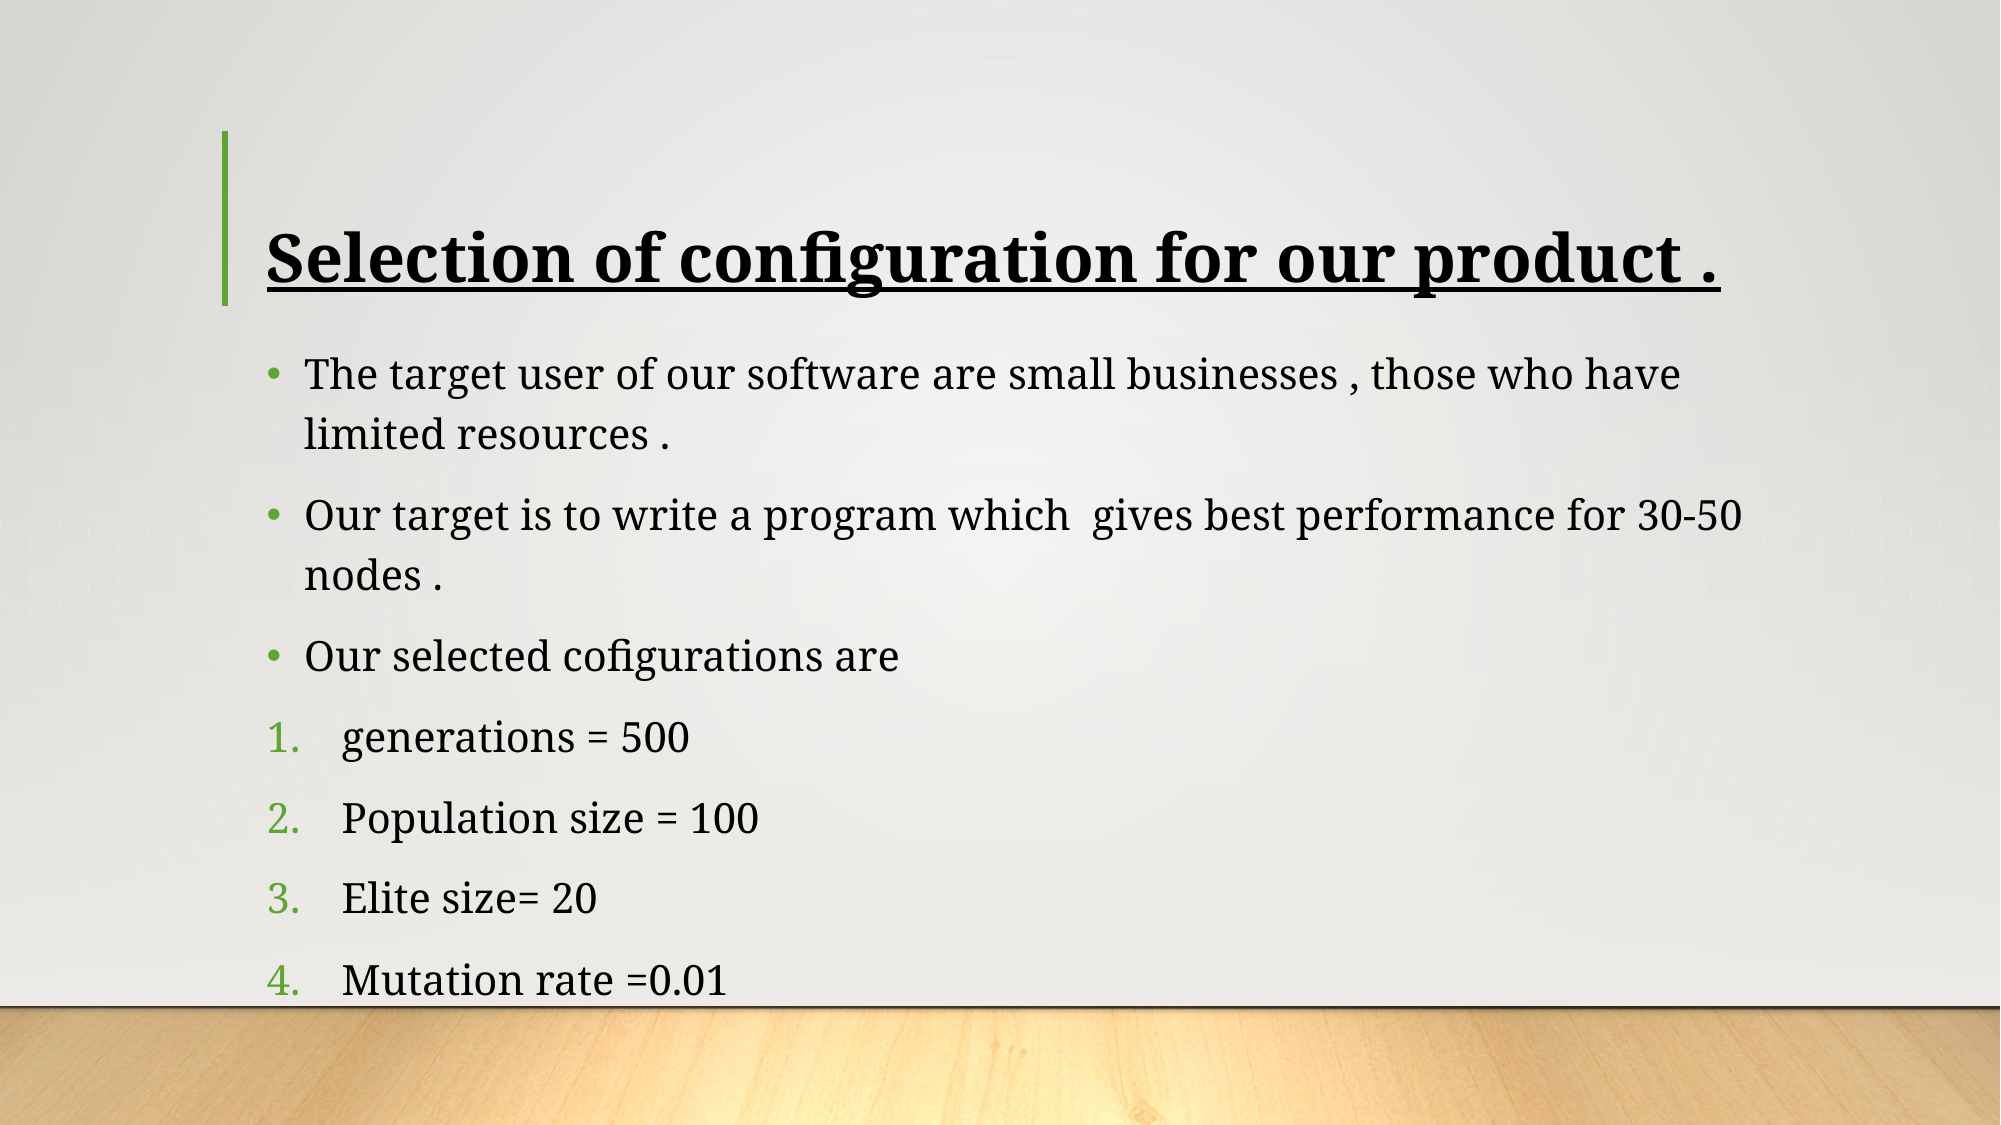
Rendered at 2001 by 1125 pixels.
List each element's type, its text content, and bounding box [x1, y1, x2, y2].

list The target user of our software are small businesses , those who have limited resources . Our target is to write a program which gives best performance for 30-50 nodes . Our selected cofigurations are generations = 500 Population size = 100 Elite size= 20 Mutation rate =0.01 [251, 330, 1814, 993]
picture [0, 1006, 2000, 1125]
title Selection of configuration for our product . [251, 131, 1814, 305]
